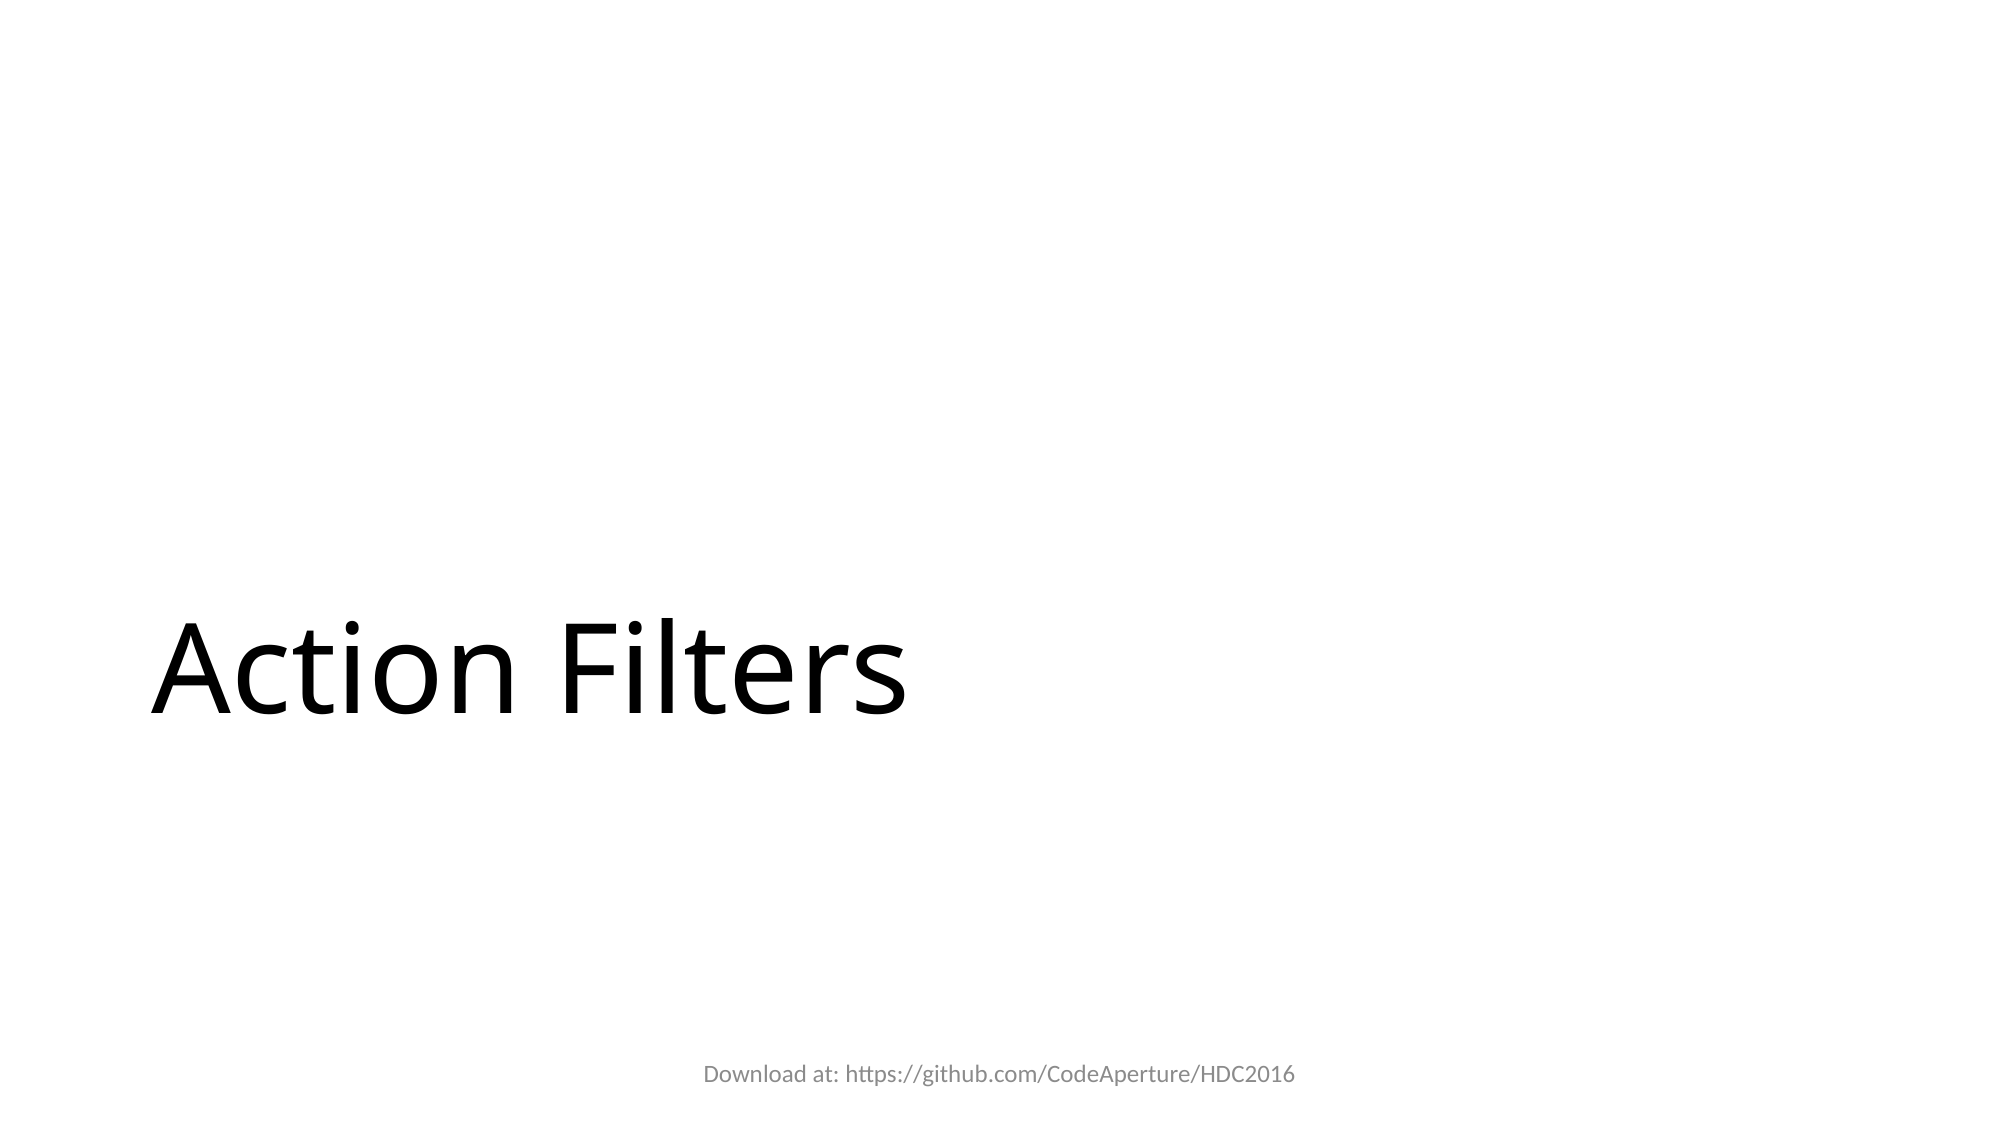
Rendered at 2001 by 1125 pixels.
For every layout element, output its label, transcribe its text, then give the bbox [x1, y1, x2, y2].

title Action Filters [136, 280, 1862, 749]
footer Download at: https://github.com/CodeAperture/HDC2016 [662, 1042, 1338, 1103]
